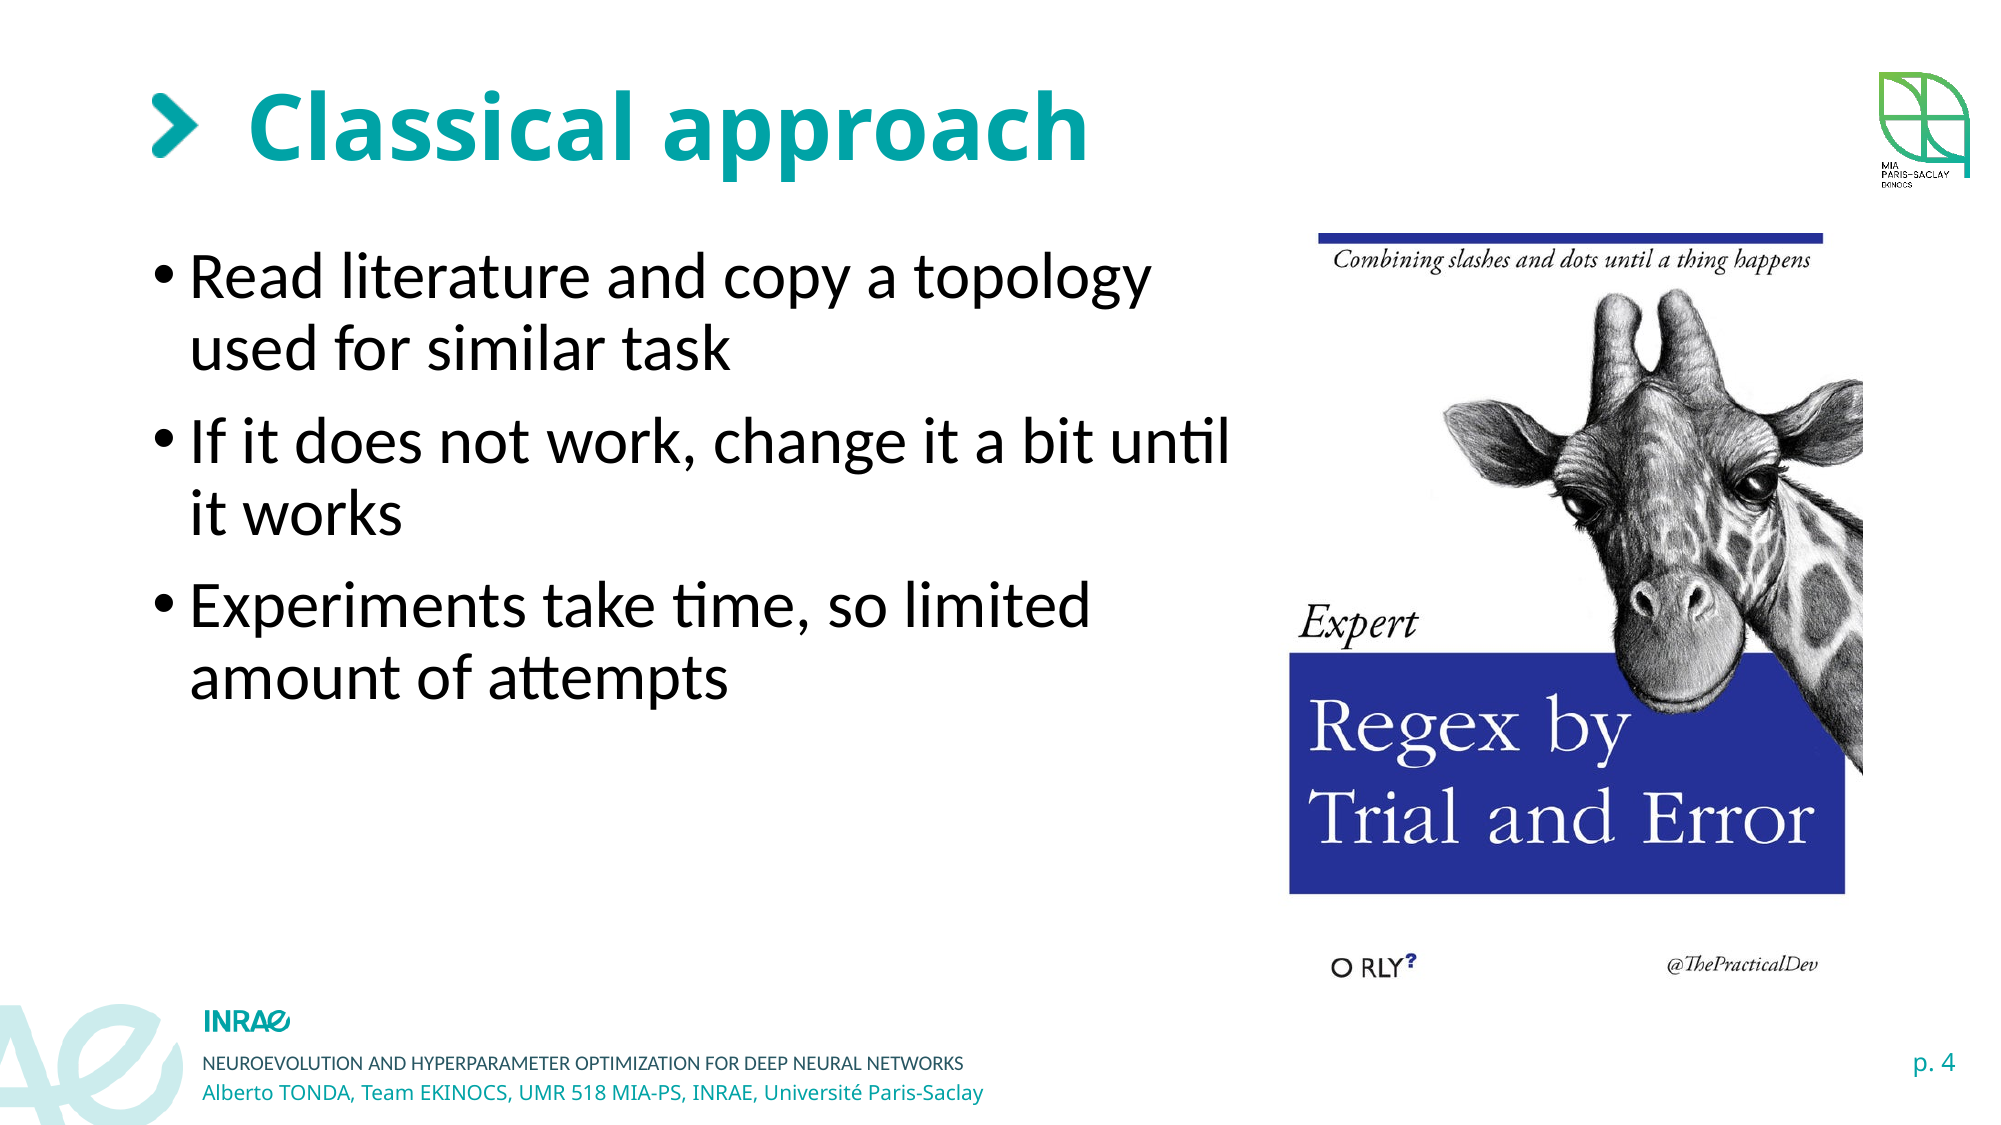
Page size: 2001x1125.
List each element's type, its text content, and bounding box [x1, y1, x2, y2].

picture [1278, 233, 1863, 1001]
picture [152, 93, 200, 158]
list Read literature and copy a topology used for similar task If it does not work, change it a bit until it works Experiments take time, so limited amount of attempts [137, 233, 1278, 1001]
picture [0, 996, 329, 1125]
picture [1862, 54, 1986, 205]
title Classical approach [137, 59, 1863, 203]
